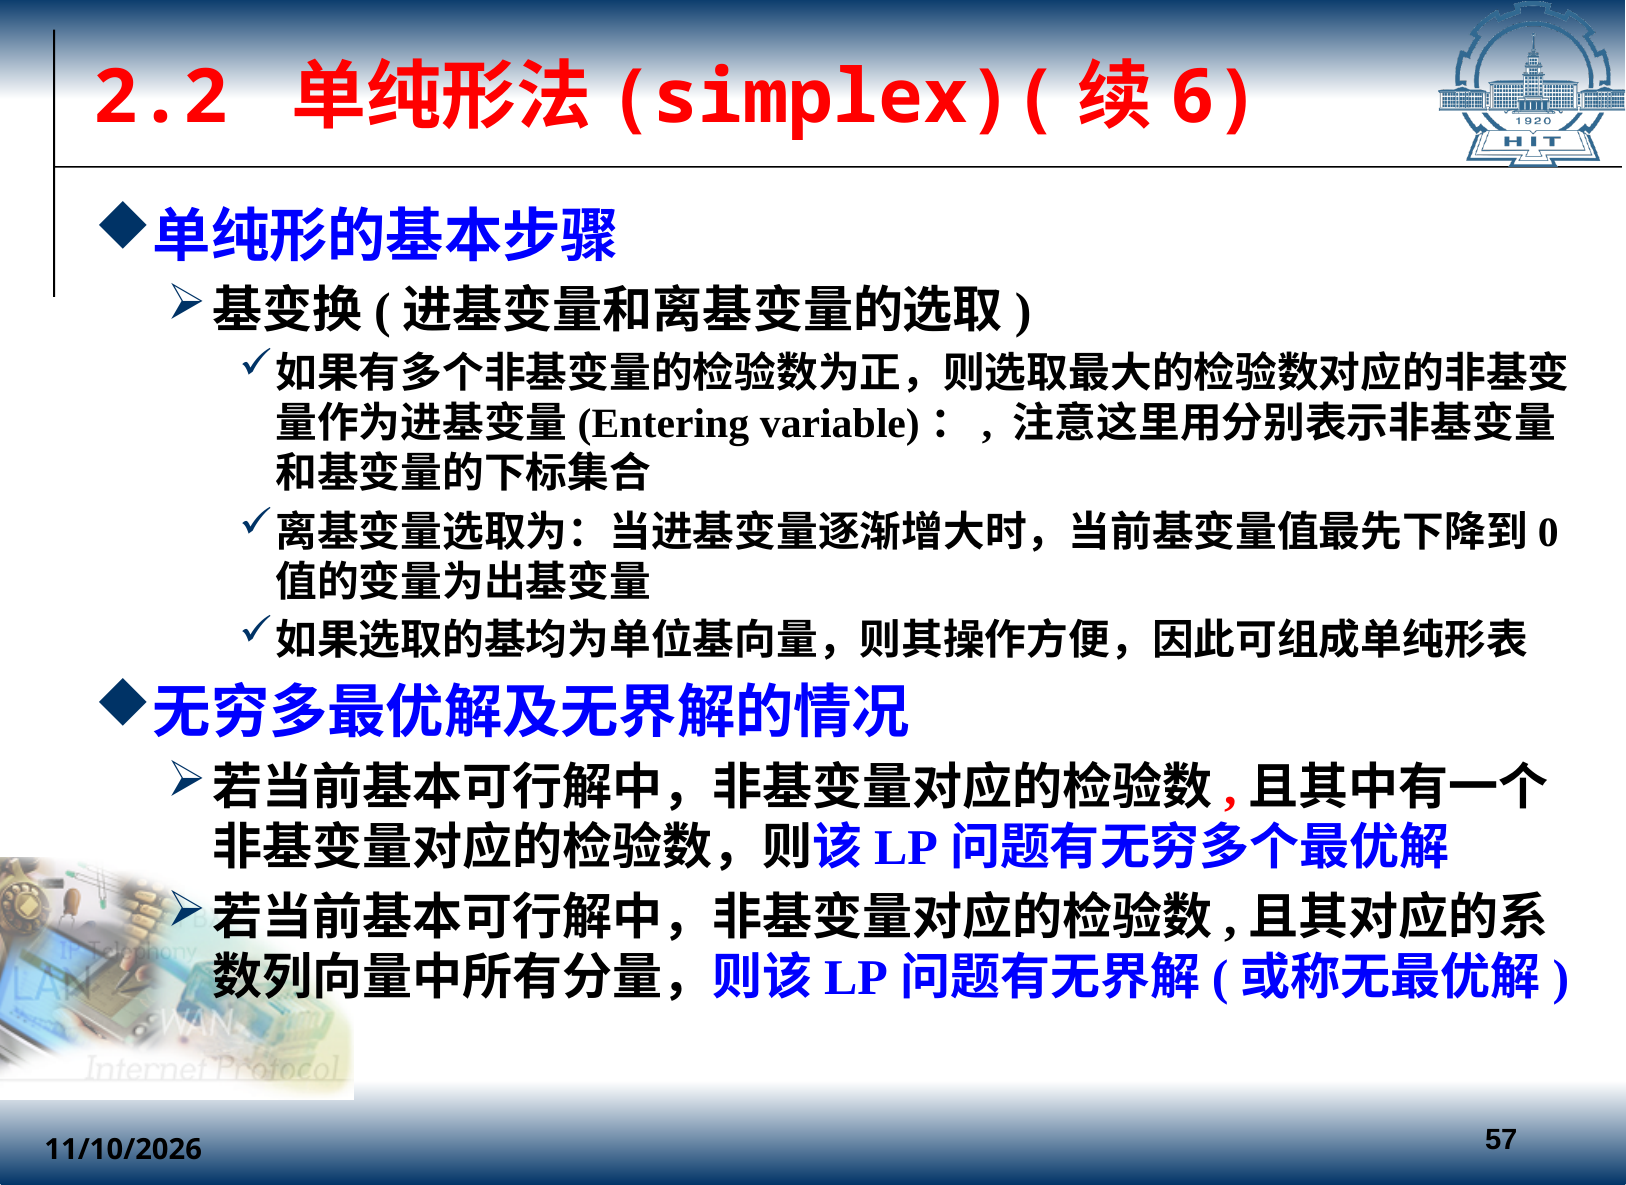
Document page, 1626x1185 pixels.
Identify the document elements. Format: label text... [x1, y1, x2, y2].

picture [0, 857, 354, 1100]
picture [1438, 1, 1626, 167]
picture [344, 857, 354, 863]
title 2.2 单纯形法(simplex)(续6) [78, 29, 1498, 155]
